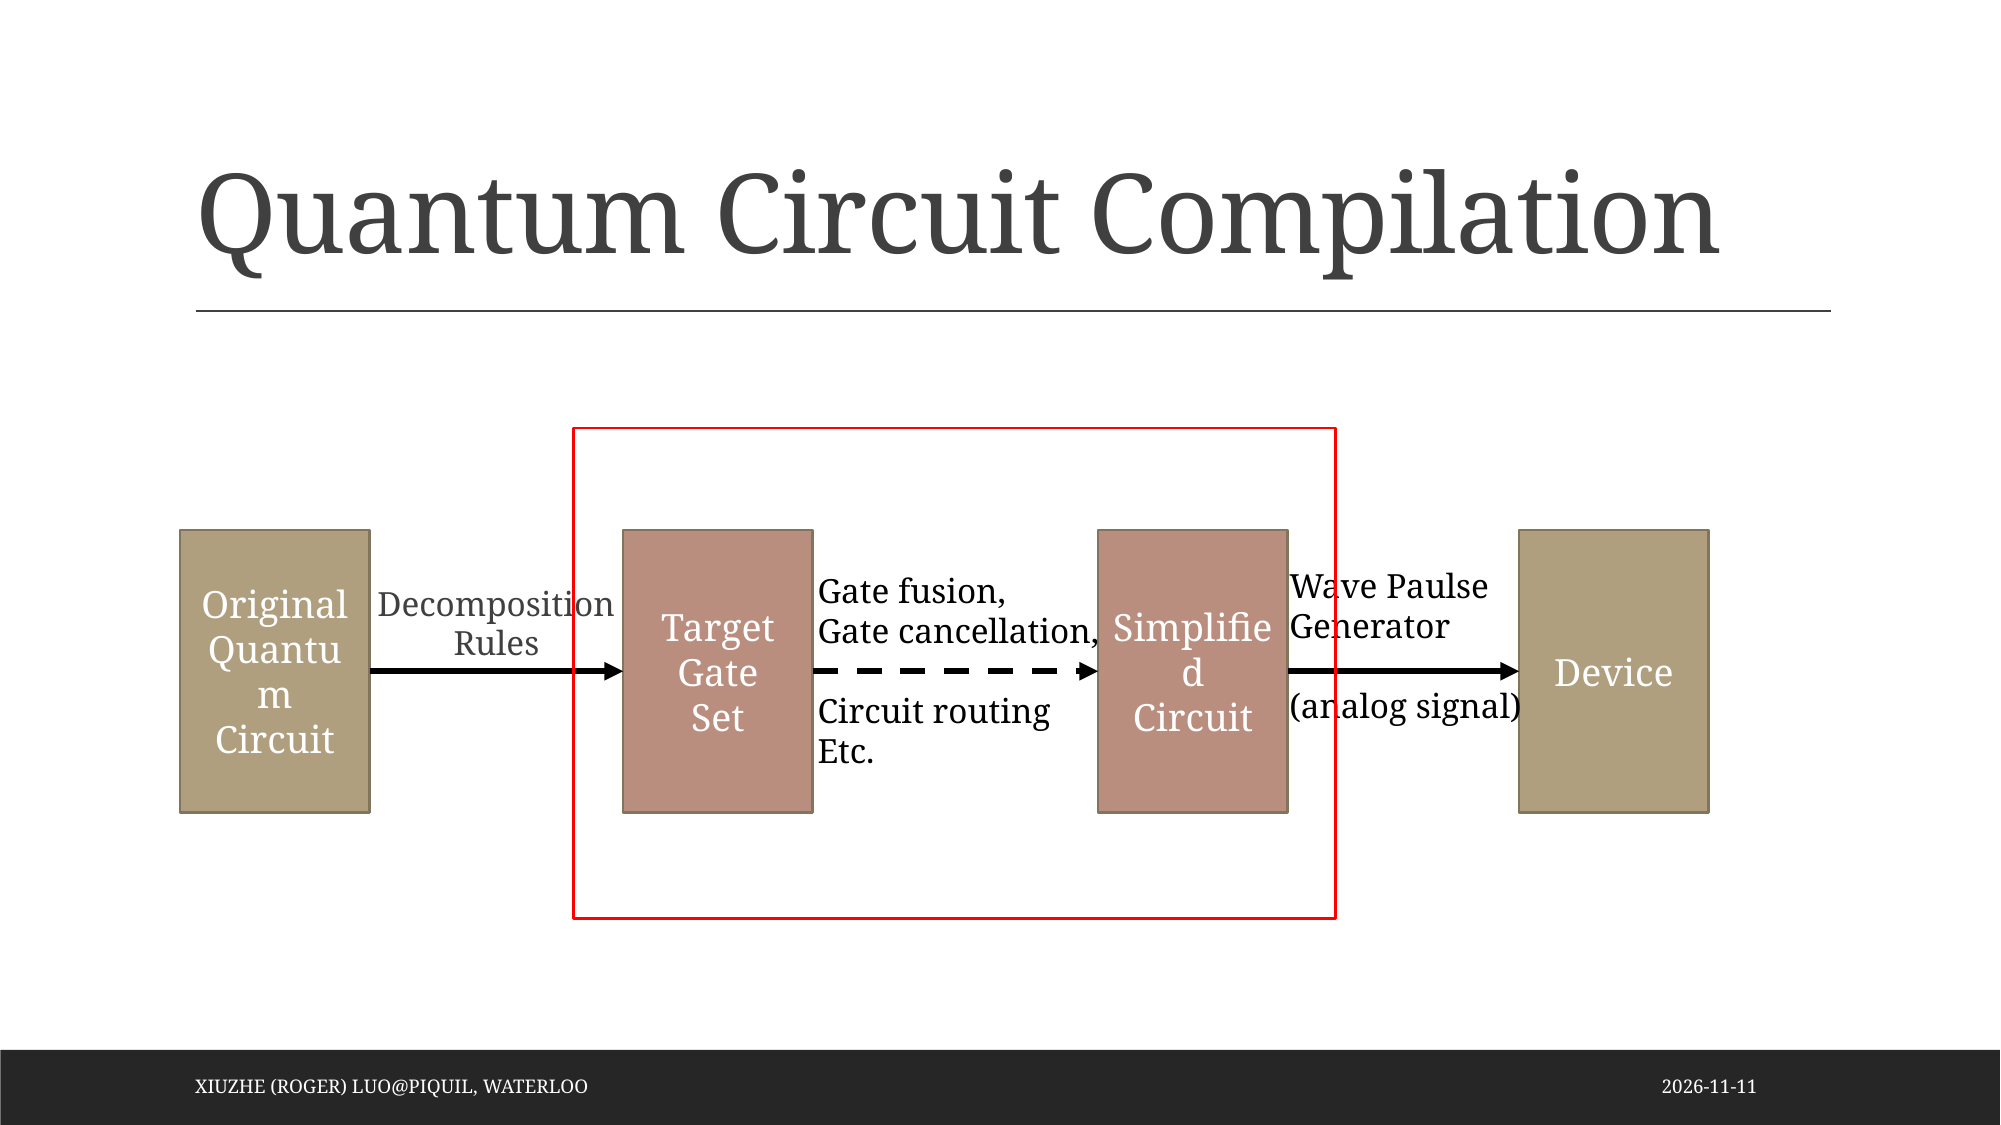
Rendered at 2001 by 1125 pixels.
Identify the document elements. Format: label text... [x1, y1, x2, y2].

text_box Decomposition Rules [362, 575, 572, 670]
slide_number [1348, 1057, 1773, 1118]
text_box Original Quantum Circuit [179, 529, 371, 814]
text_box [572, 427, 1337, 920]
footer Xiuzhe (Roger) Luo@PIQUIL, Waterloo [180, 1057, 1299, 1118]
text_box Wave Paulse Generator (analog signal) [1337, 557, 1537, 733]
text_box Device [1518, 529, 1710, 814]
title Quantum Circuit Compilation [180, 47, 1830, 285]
